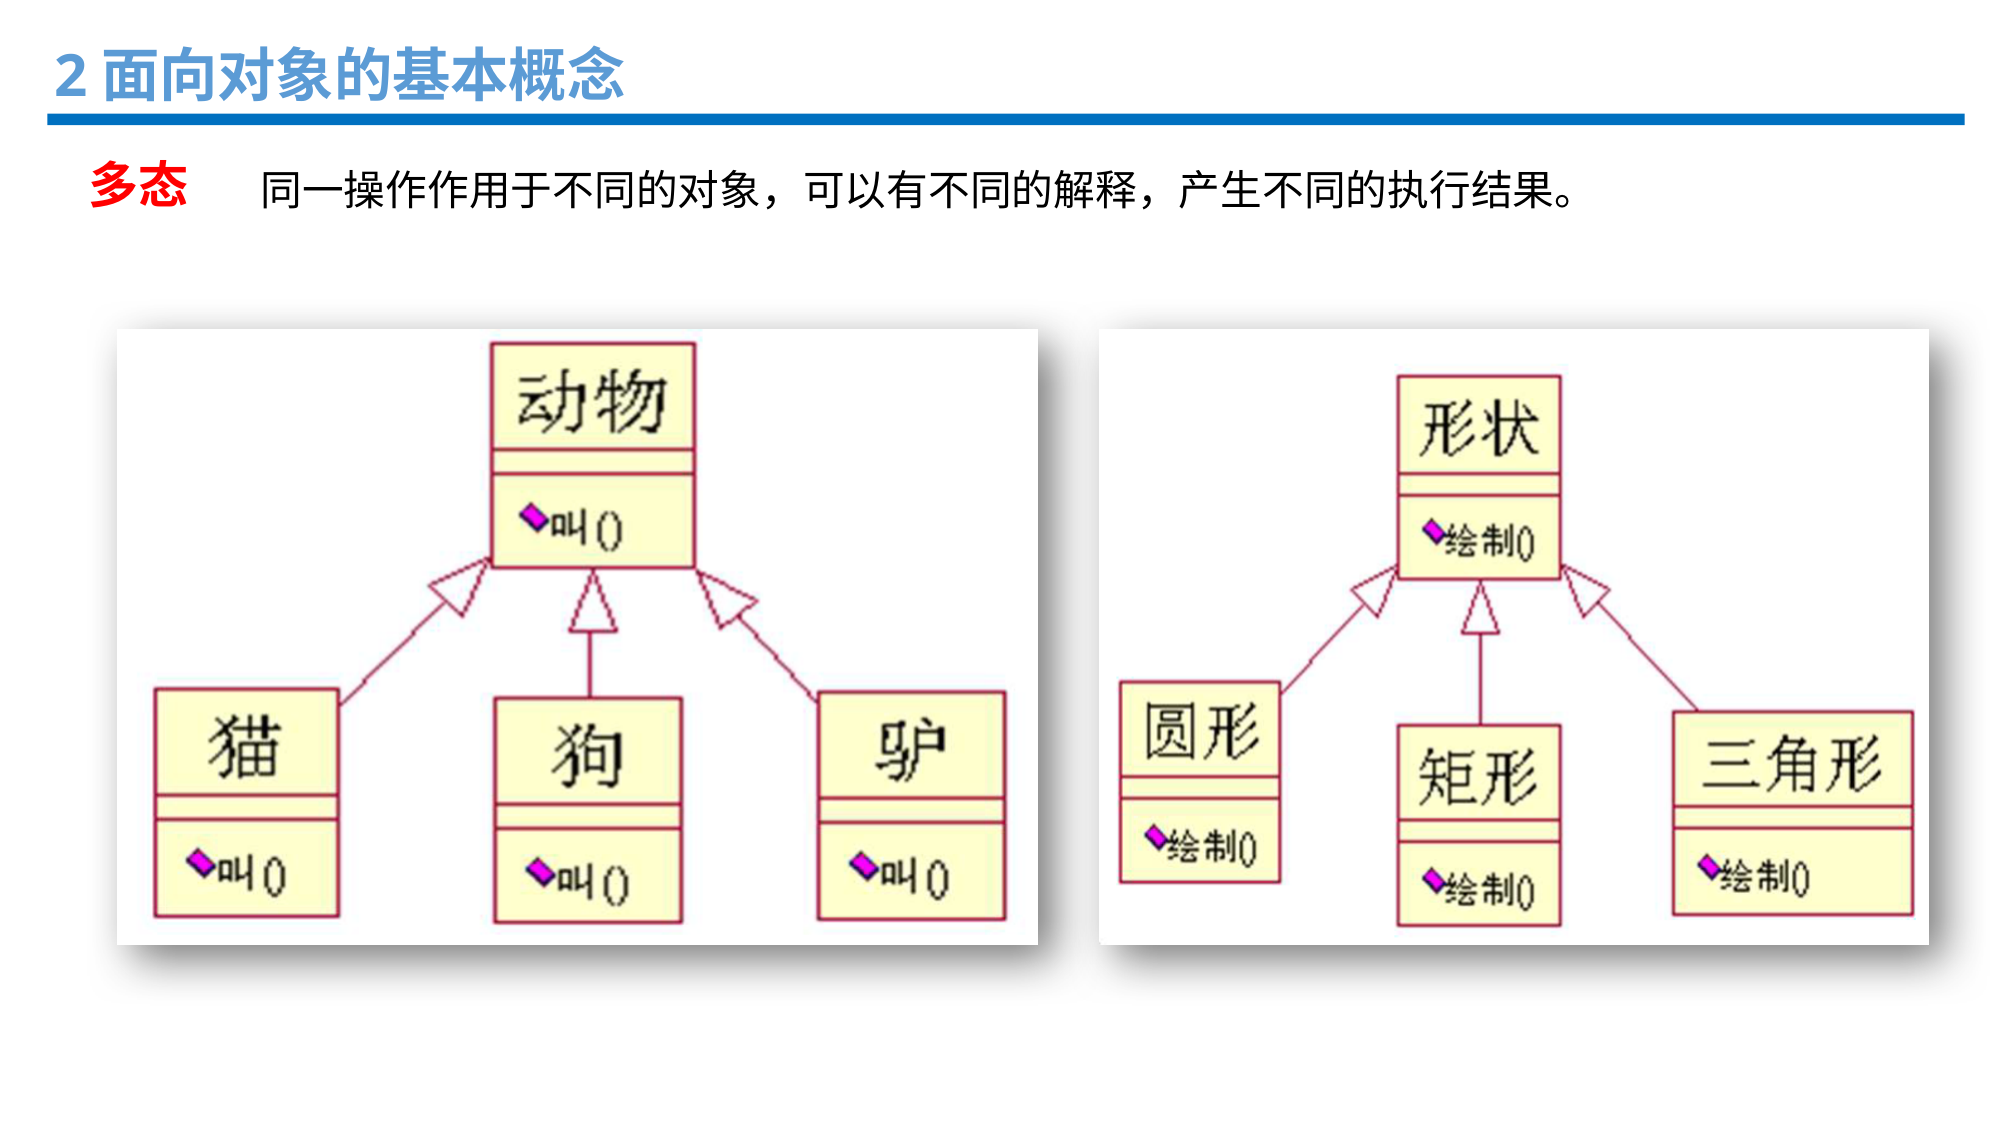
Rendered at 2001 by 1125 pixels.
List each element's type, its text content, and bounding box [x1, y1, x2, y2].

text_box 同一操作作用于不同的对象，可以有不同的解释，产生不同的执行结果。 [245, 156, 1778, 222]
text_box 多态 [73, 146, 203, 221]
picture [117, 329, 1038, 945]
text_box 2面向对象的基本概念 [39, 30, 641, 116]
picture [1099, 329, 1929, 945]
